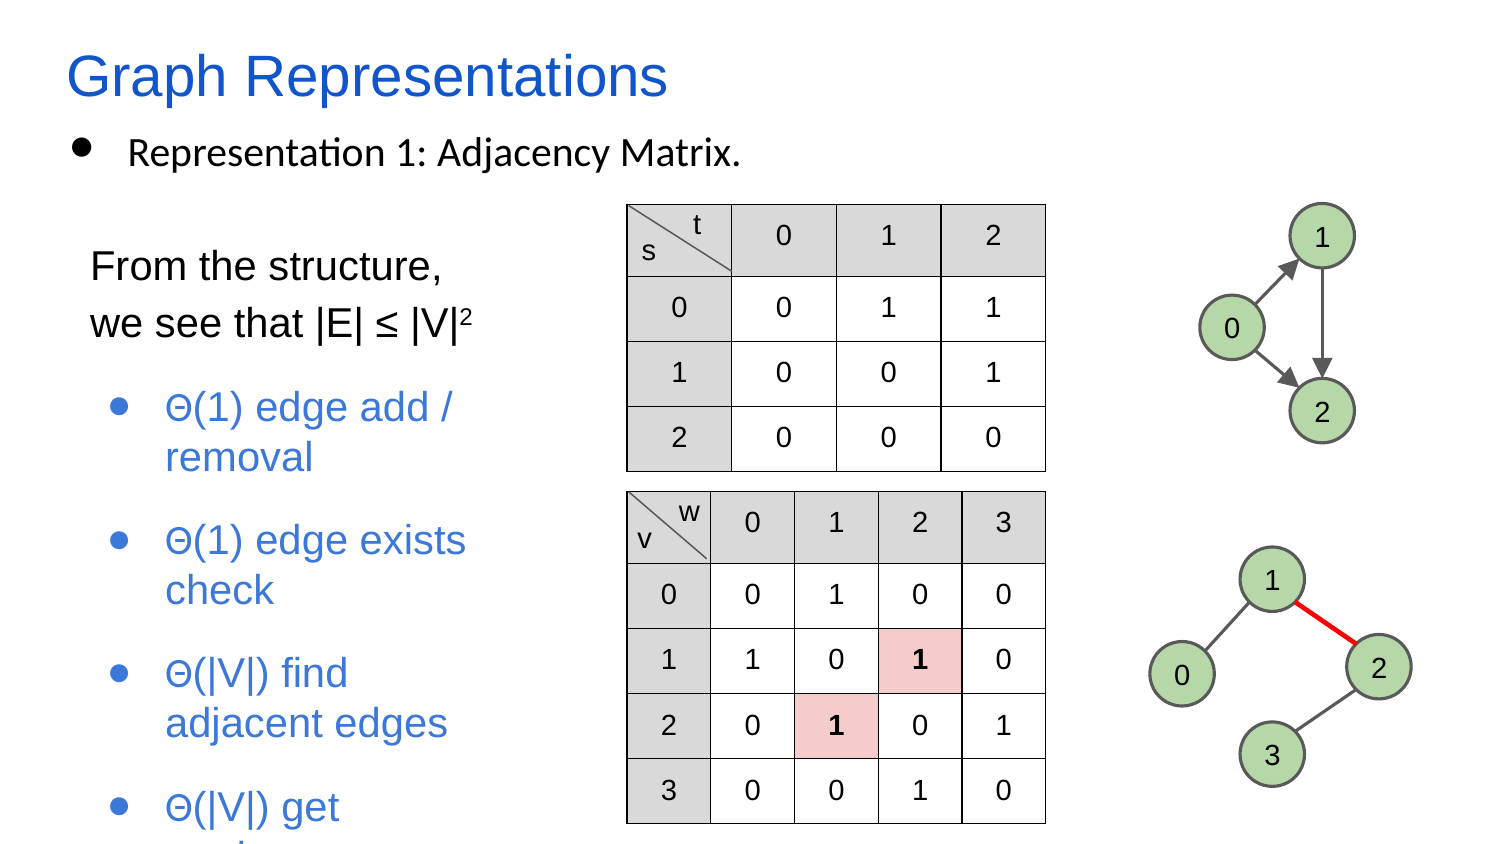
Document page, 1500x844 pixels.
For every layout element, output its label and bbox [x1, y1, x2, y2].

table_cell [879, 759, 961, 823]
title [51, 23, 1449, 109]
table_cell [963, 629, 1045, 693]
table_cell [942, 277, 1045, 341]
table_cell [837, 277, 940, 341]
table_cell [732, 407, 836, 471]
table_cell [711, 759, 794, 823]
table_cell [628, 694, 710, 758]
table_cell [795, 694, 878, 758]
table_cell [732, 342, 836, 406]
table_cell [628, 759, 710, 823]
table_header [732, 205, 836, 276]
table_cell [879, 564, 961, 628]
table_cell [795, 759, 878, 823]
table_cell [711, 629, 794, 693]
table_header [963, 492, 1045, 563]
table_header [711, 492, 794, 563]
table_header [879, 492, 961, 563]
table_cell [879, 629, 961, 693]
text_box [1149, 546, 1412, 787]
table_header [681, 537, 710, 563]
table_cell [628, 407, 731, 471]
table_cell [963, 564, 1045, 628]
table_cell [837, 342, 940, 406]
table_cell [711, 564, 794, 628]
table_cell [795, 629, 878, 693]
table_cell [942, 407, 1045, 471]
table_cell [628, 564, 710, 628]
table_cell [963, 759, 1045, 823]
text_box [622, 477, 722, 564]
table_cell [732, 277, 836, 341]
table_header [795, 492, 878, 563]
table_cell [879, 694, 961, 758]
table_cell [628, 342, 731, 406]
table_cell [963, 694, 1045, 758]
table_cell [837, 407, 940, 471]
table_header [628, 272, 731, 276]
text_box [37, 109, 1469, 275]
table_cell [628, 629, 710, 693]
table_cell [711, 694, 794, 758]
table_cell [628, 277, 731, 341]
table_header [942, 205, 1045, 276]
text_box [74, 216, 513, 439]
table_cell [795, 564, 878, 628]
table_cell [942, 342, 1045, 406]
text_box [1199, 203, 1355, 443]
table_header [837, 205, 940, 276]
